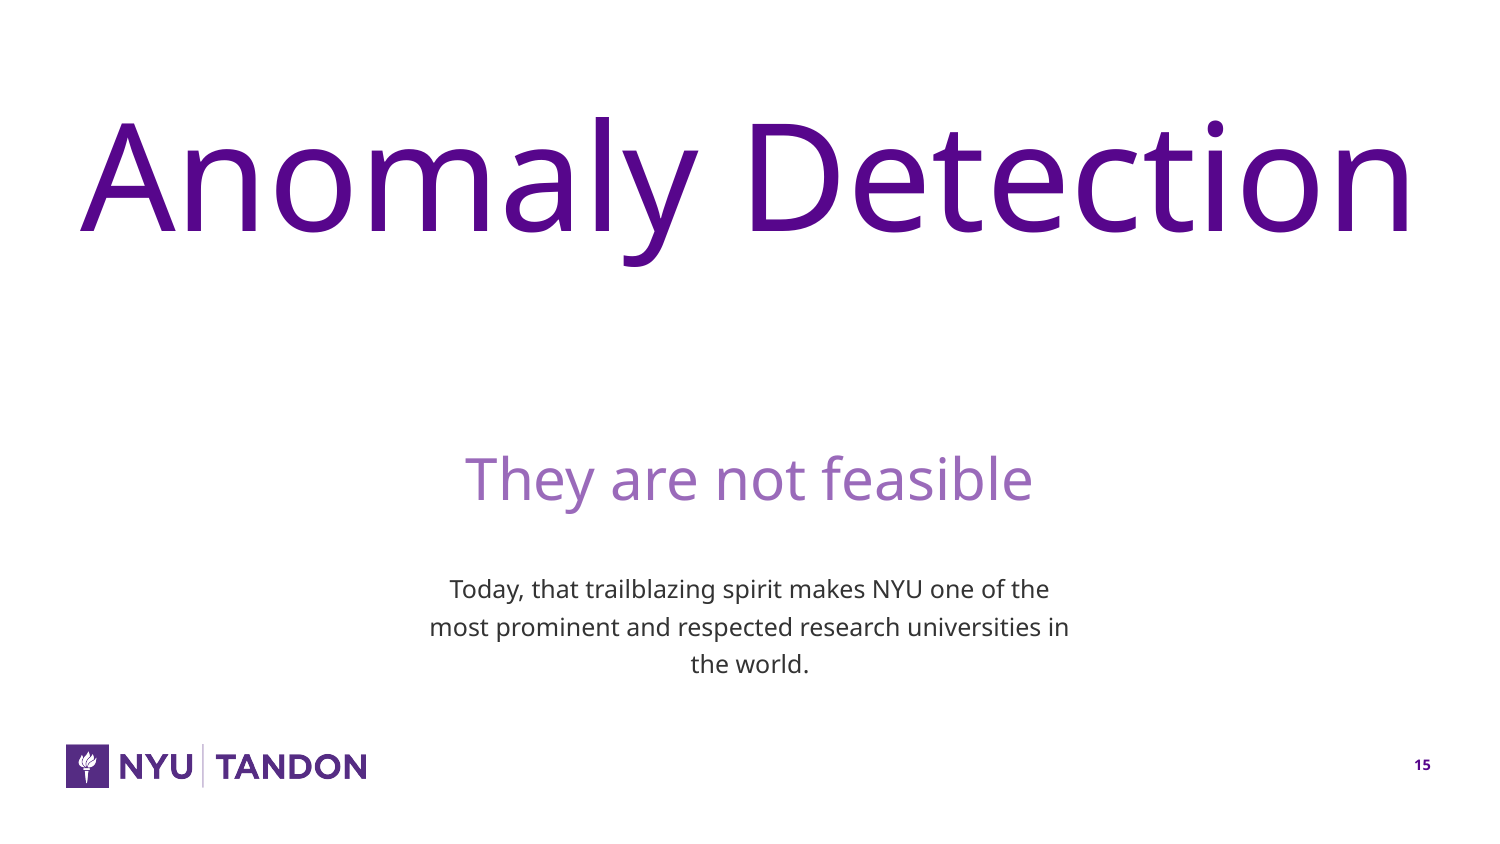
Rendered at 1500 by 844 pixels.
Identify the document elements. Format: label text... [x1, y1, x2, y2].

title Anomaly Detection [51, 66, 1449, 385]
list Today, that trailblazing spirit makes NYU one of the most prominent and respected research universities in the world. [406, 551, 1094, 670]
picture [66, 744, 366, 788]
subtitle They are not feasible [66, 416, 1434, 535]
